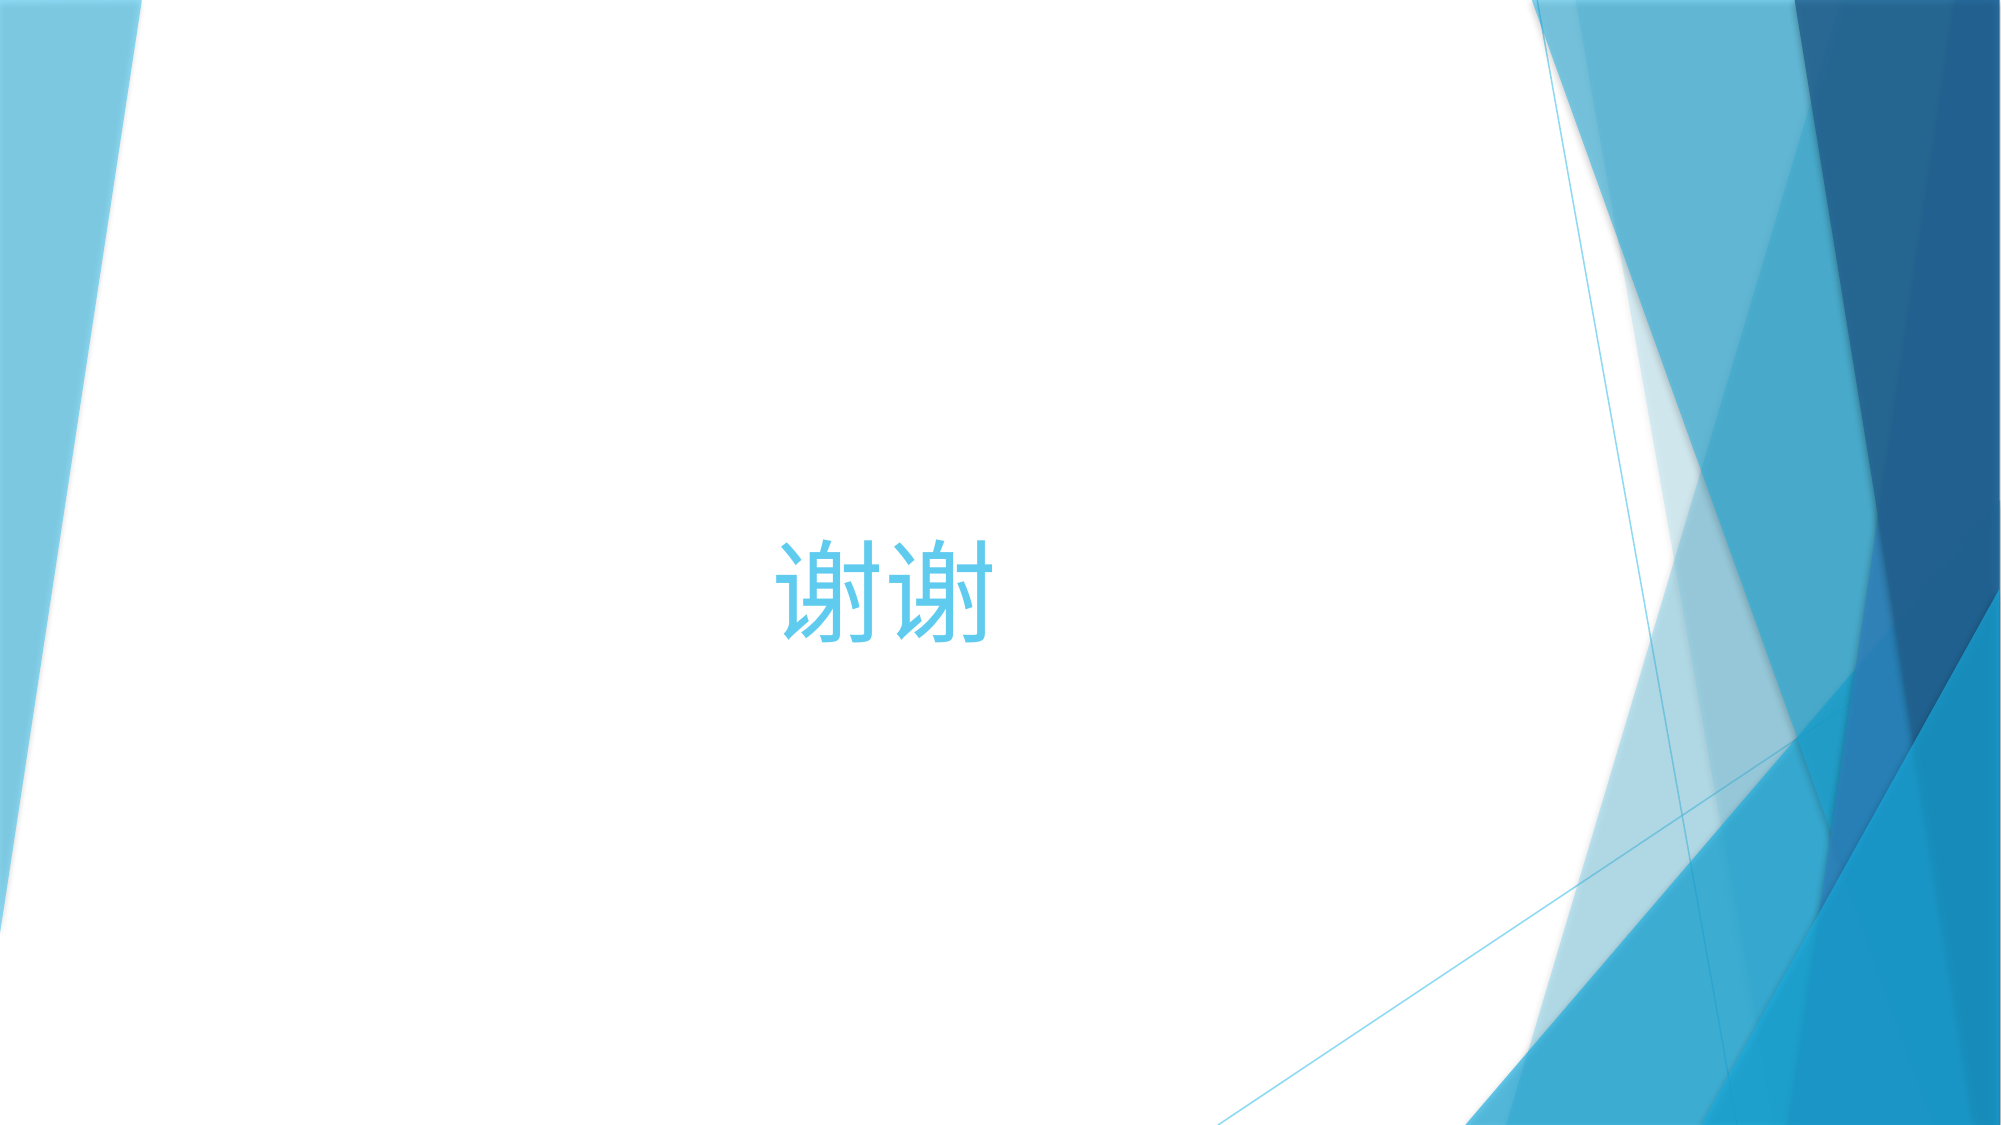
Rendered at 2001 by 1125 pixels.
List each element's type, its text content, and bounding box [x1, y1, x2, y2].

title 谢谢 [247, 394, 1522, 665]
